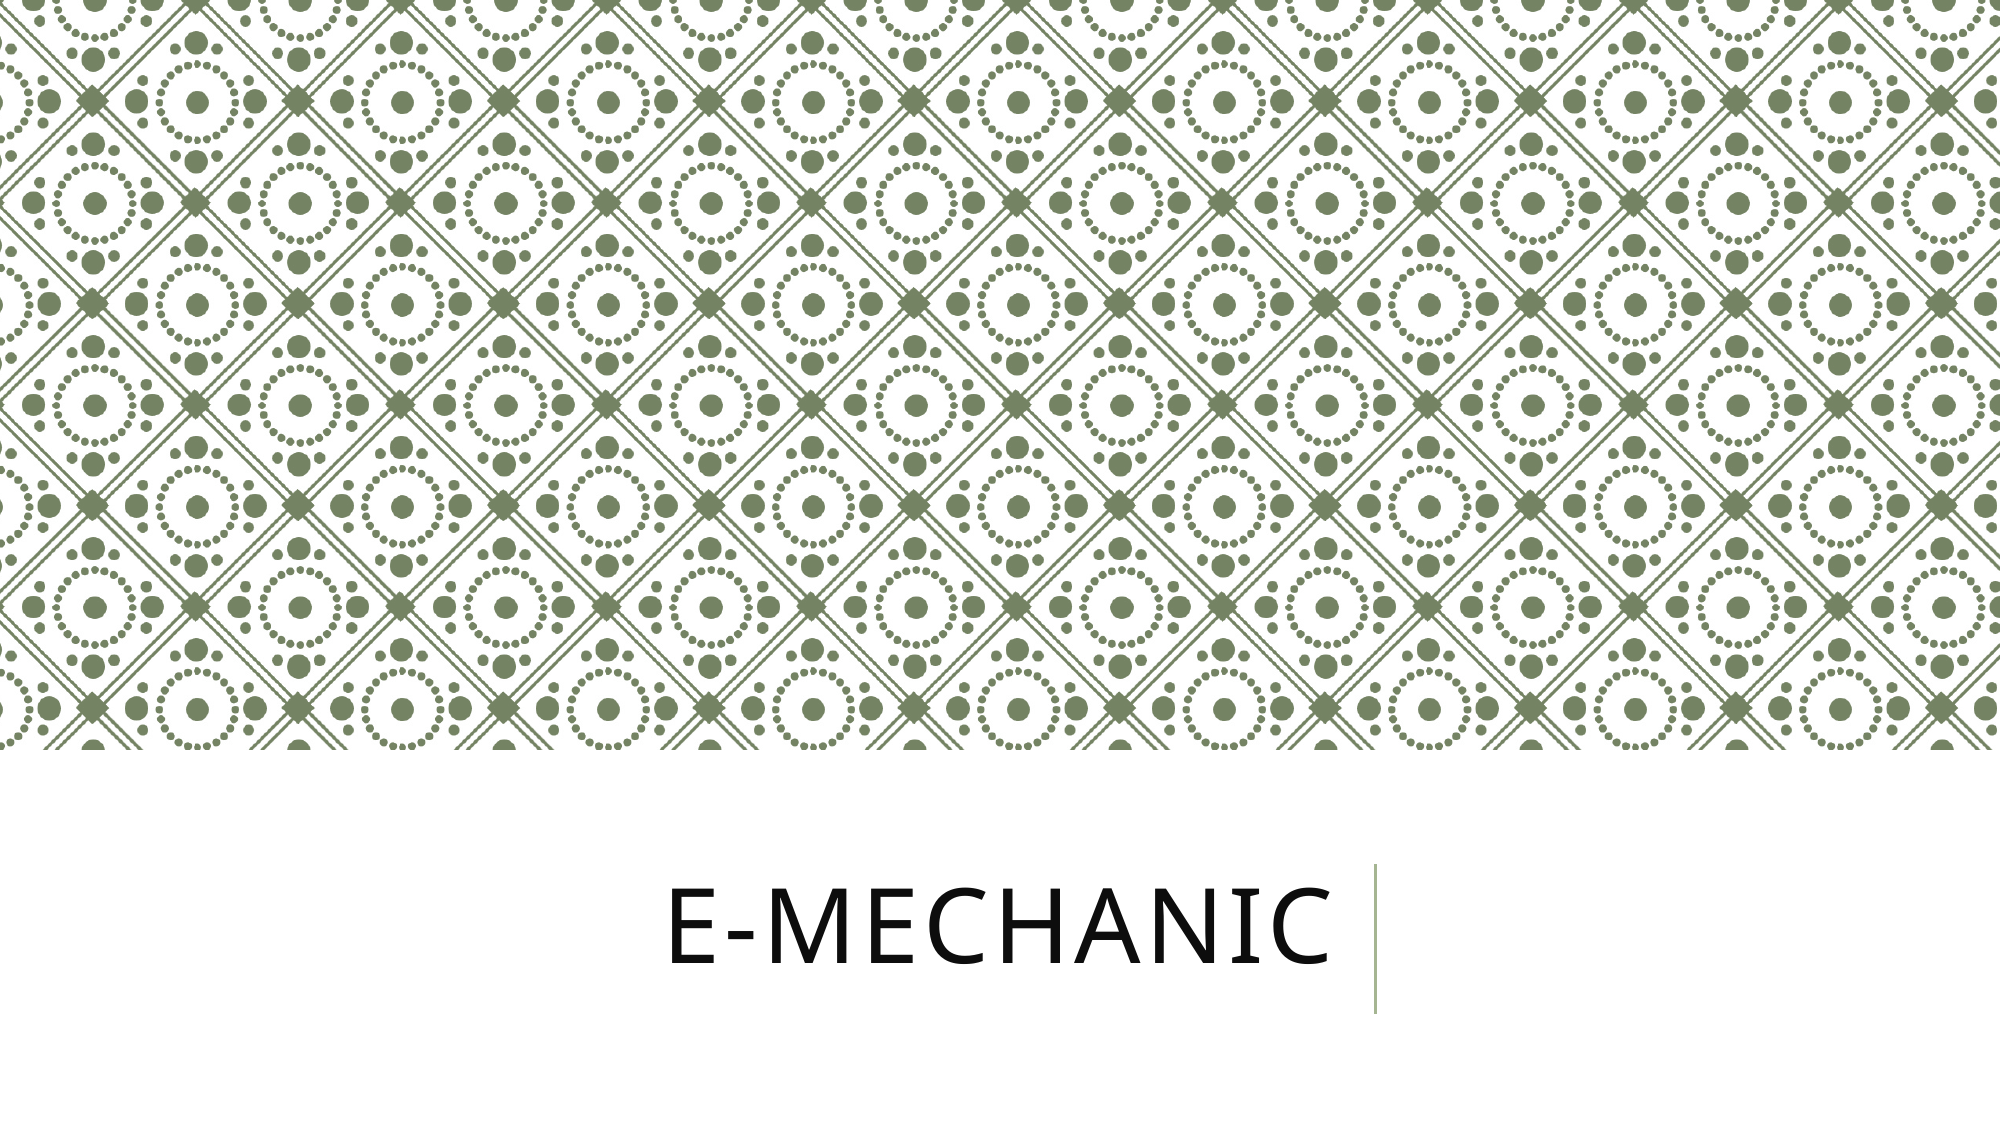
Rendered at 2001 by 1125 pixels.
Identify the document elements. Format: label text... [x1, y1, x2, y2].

title E-mechanic [75, 813, 1350, 1054]
